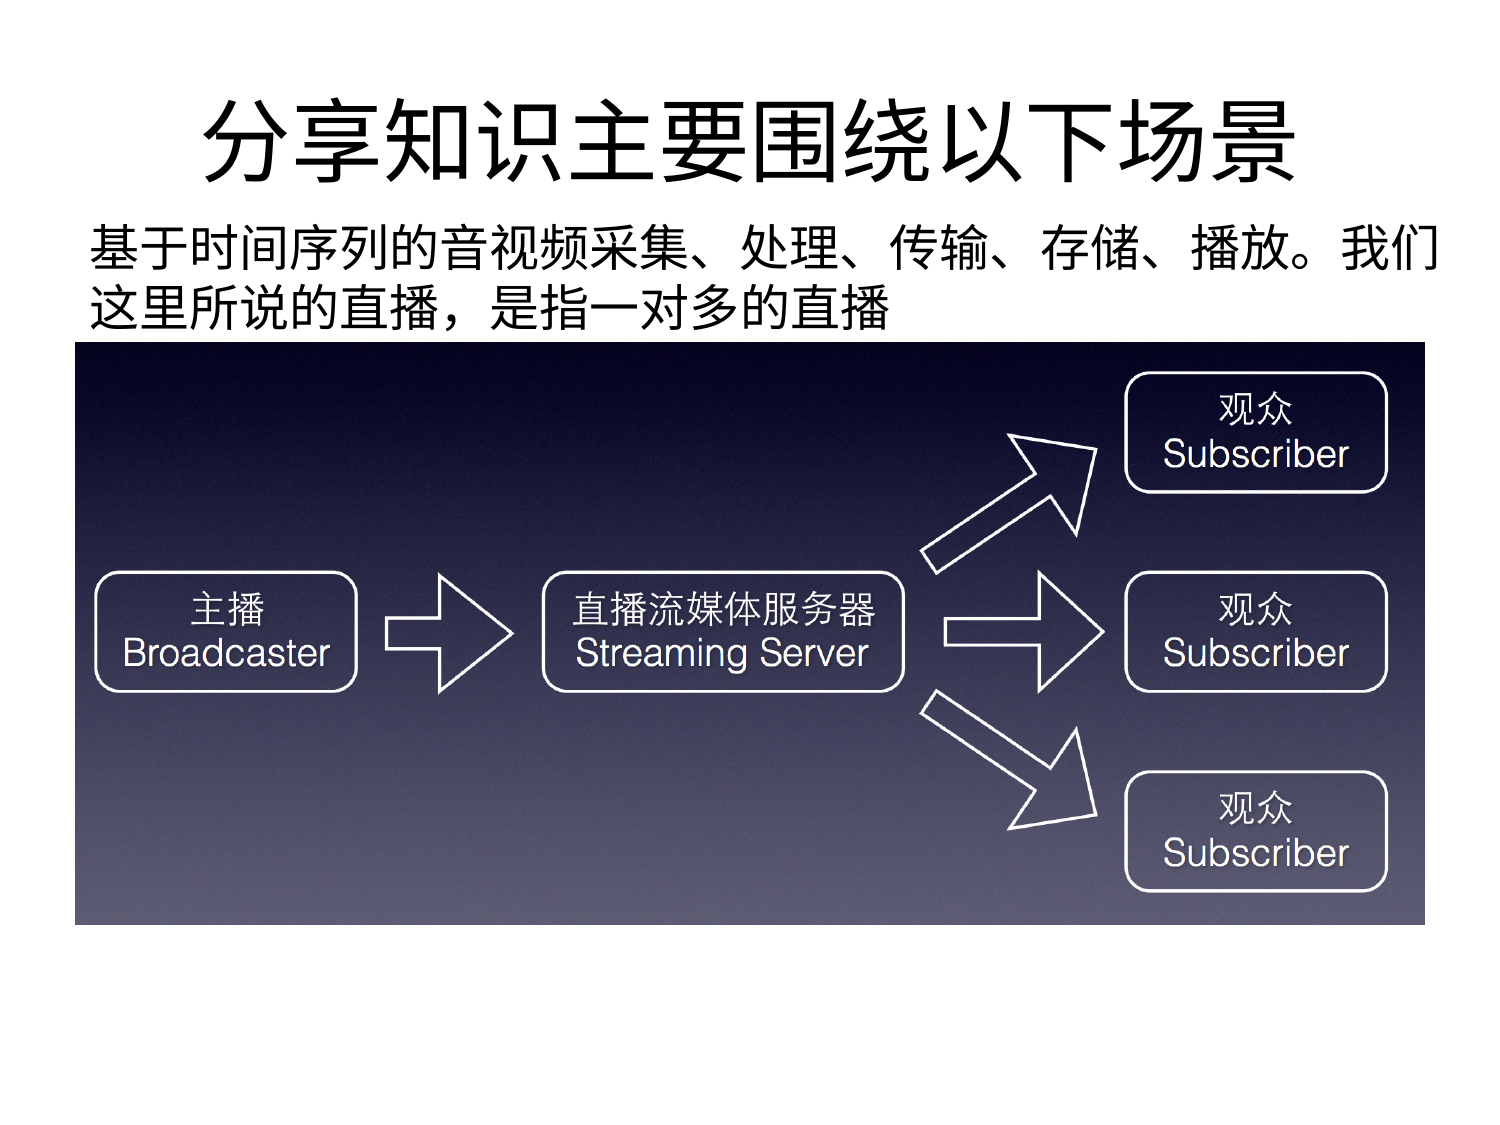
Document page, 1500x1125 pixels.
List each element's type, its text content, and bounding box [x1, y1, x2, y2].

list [74, 262, 1426, 1006]
title 分享知识主要围绕以下场景 [75, 45, 1425, 209]
text_box 基于时间序列的音视频采集、处理、传输、存储、播放。我们这里所说的直播，是指一对多的直播 [74, 209, 1500, 345]
